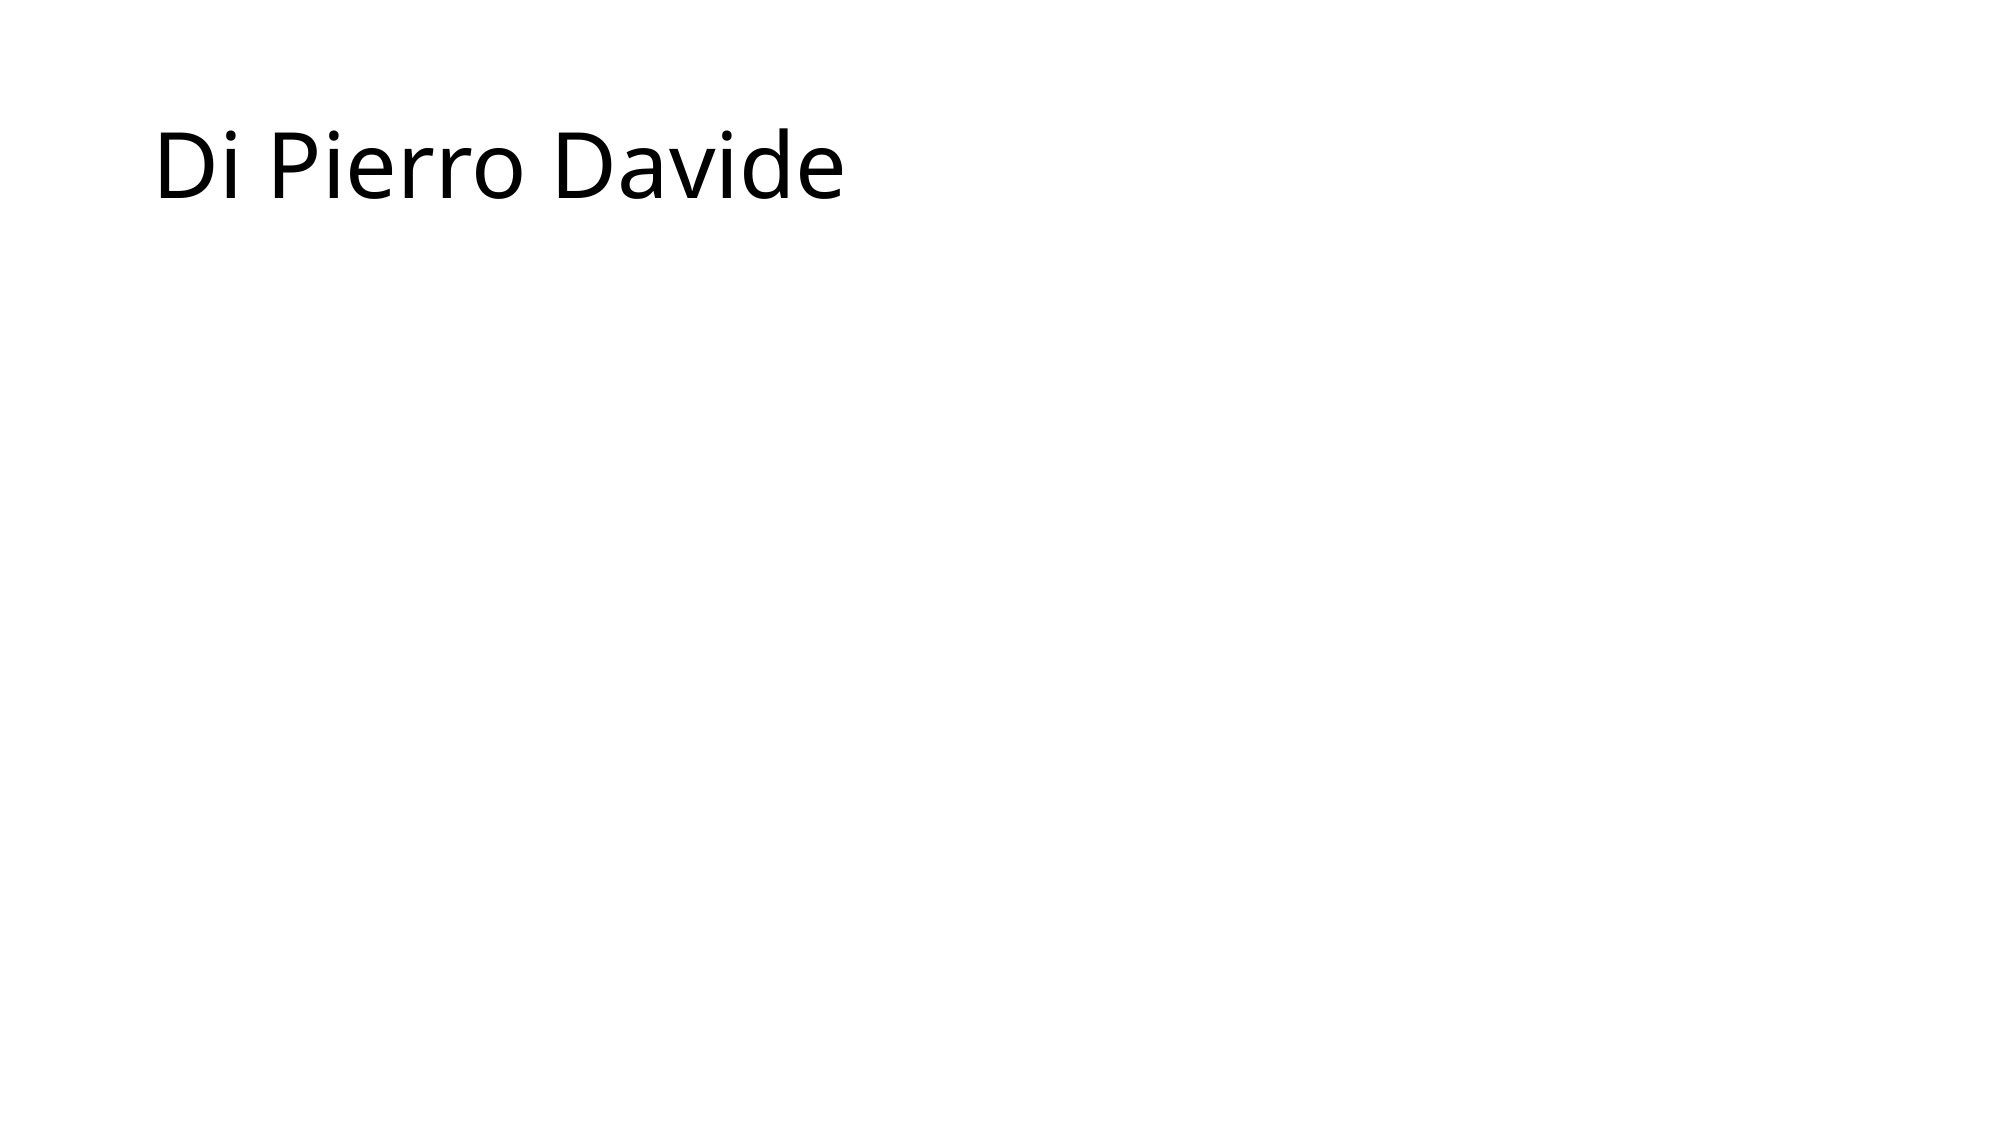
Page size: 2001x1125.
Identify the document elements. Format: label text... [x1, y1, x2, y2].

title Di Pierro Davide [137, 59, 1863, 278]
